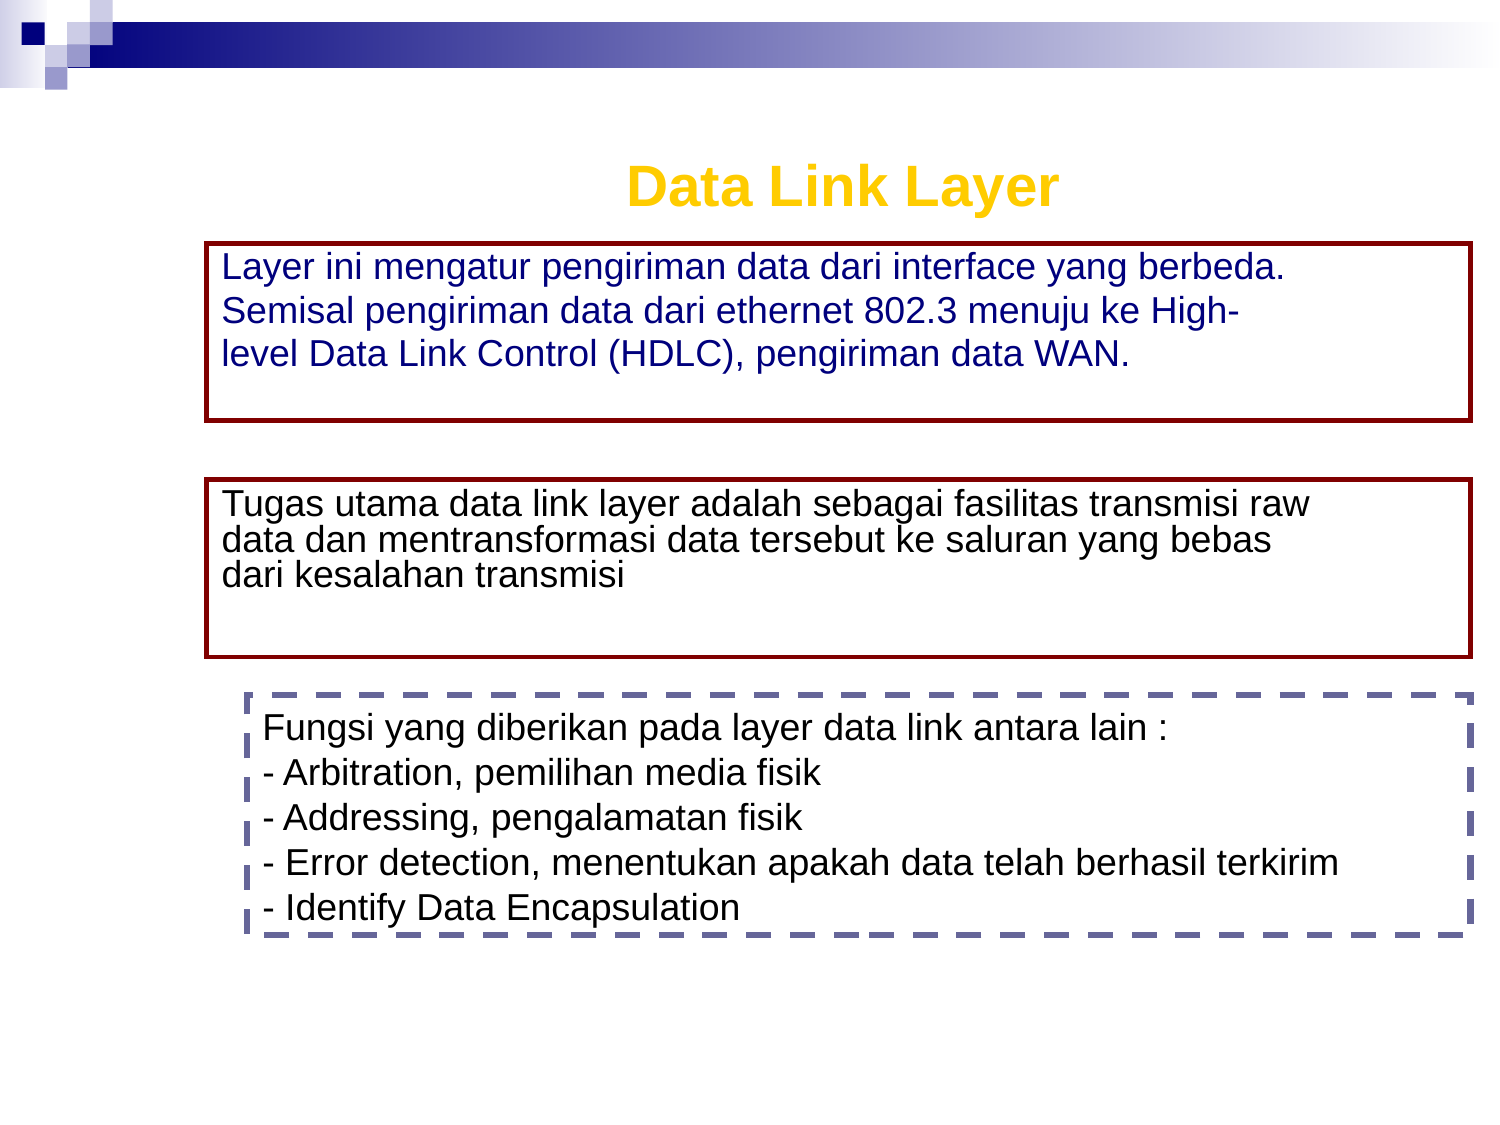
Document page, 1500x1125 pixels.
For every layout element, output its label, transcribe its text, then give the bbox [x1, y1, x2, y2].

title Data Link Layer [300, 137, 1388, 230]
list Layer ini mengatur pengiriman data dari interface yang berbeda. Semisal pengiriman data dari ethernet 802.3 menuju ke High- level Data Link Control (HDLC), pengiriman data WAN. [206, 243, 1471, 421]
text_box Tugas utama data link layer adalah sebagai fasilitas transmisi raw data dan mentransformasi data tersebut ke saluran yang bebas dari kesalahan transmisi [206, 479, 1471, 657]
text_box Fungsi yang diberikan pada layer data link antara lain : - Arbitration, pemilihan media fisik - Addressing, pengalamatan fisik - Error detection, menentukan apakah data telah berhasil terkirim - Identify Data Encapsulation [247, 695, 1471, 936]
